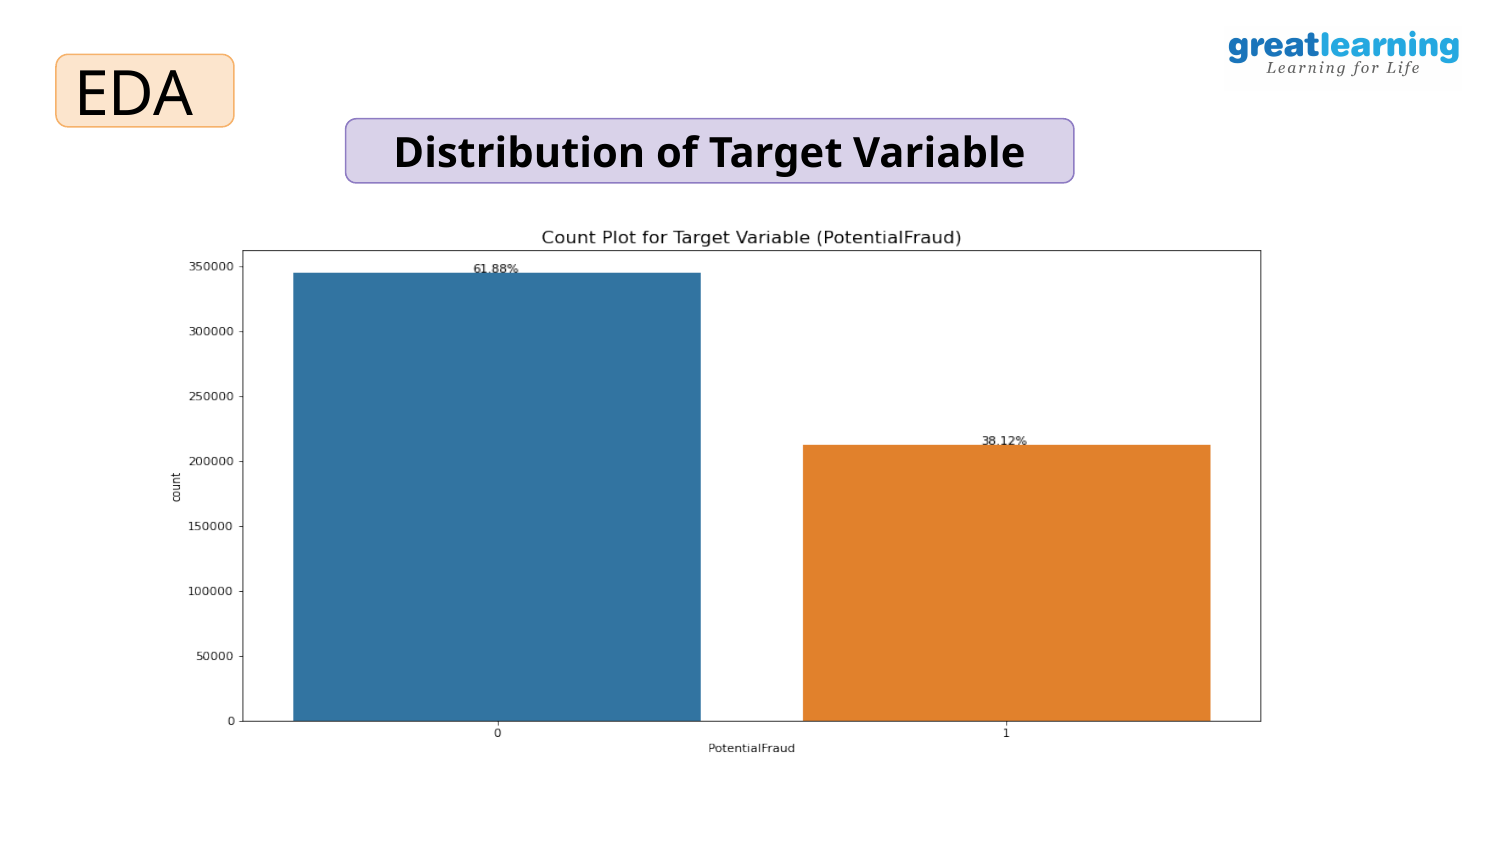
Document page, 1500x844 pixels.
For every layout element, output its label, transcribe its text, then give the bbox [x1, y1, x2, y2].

text_box EDA [55, 54, 234, 127]
picture [161, 223, 1270, 762]
picture [1223, 26, 1462, 91]
text_box Distribution of Target Variable [345, 118, 1074, 183]
